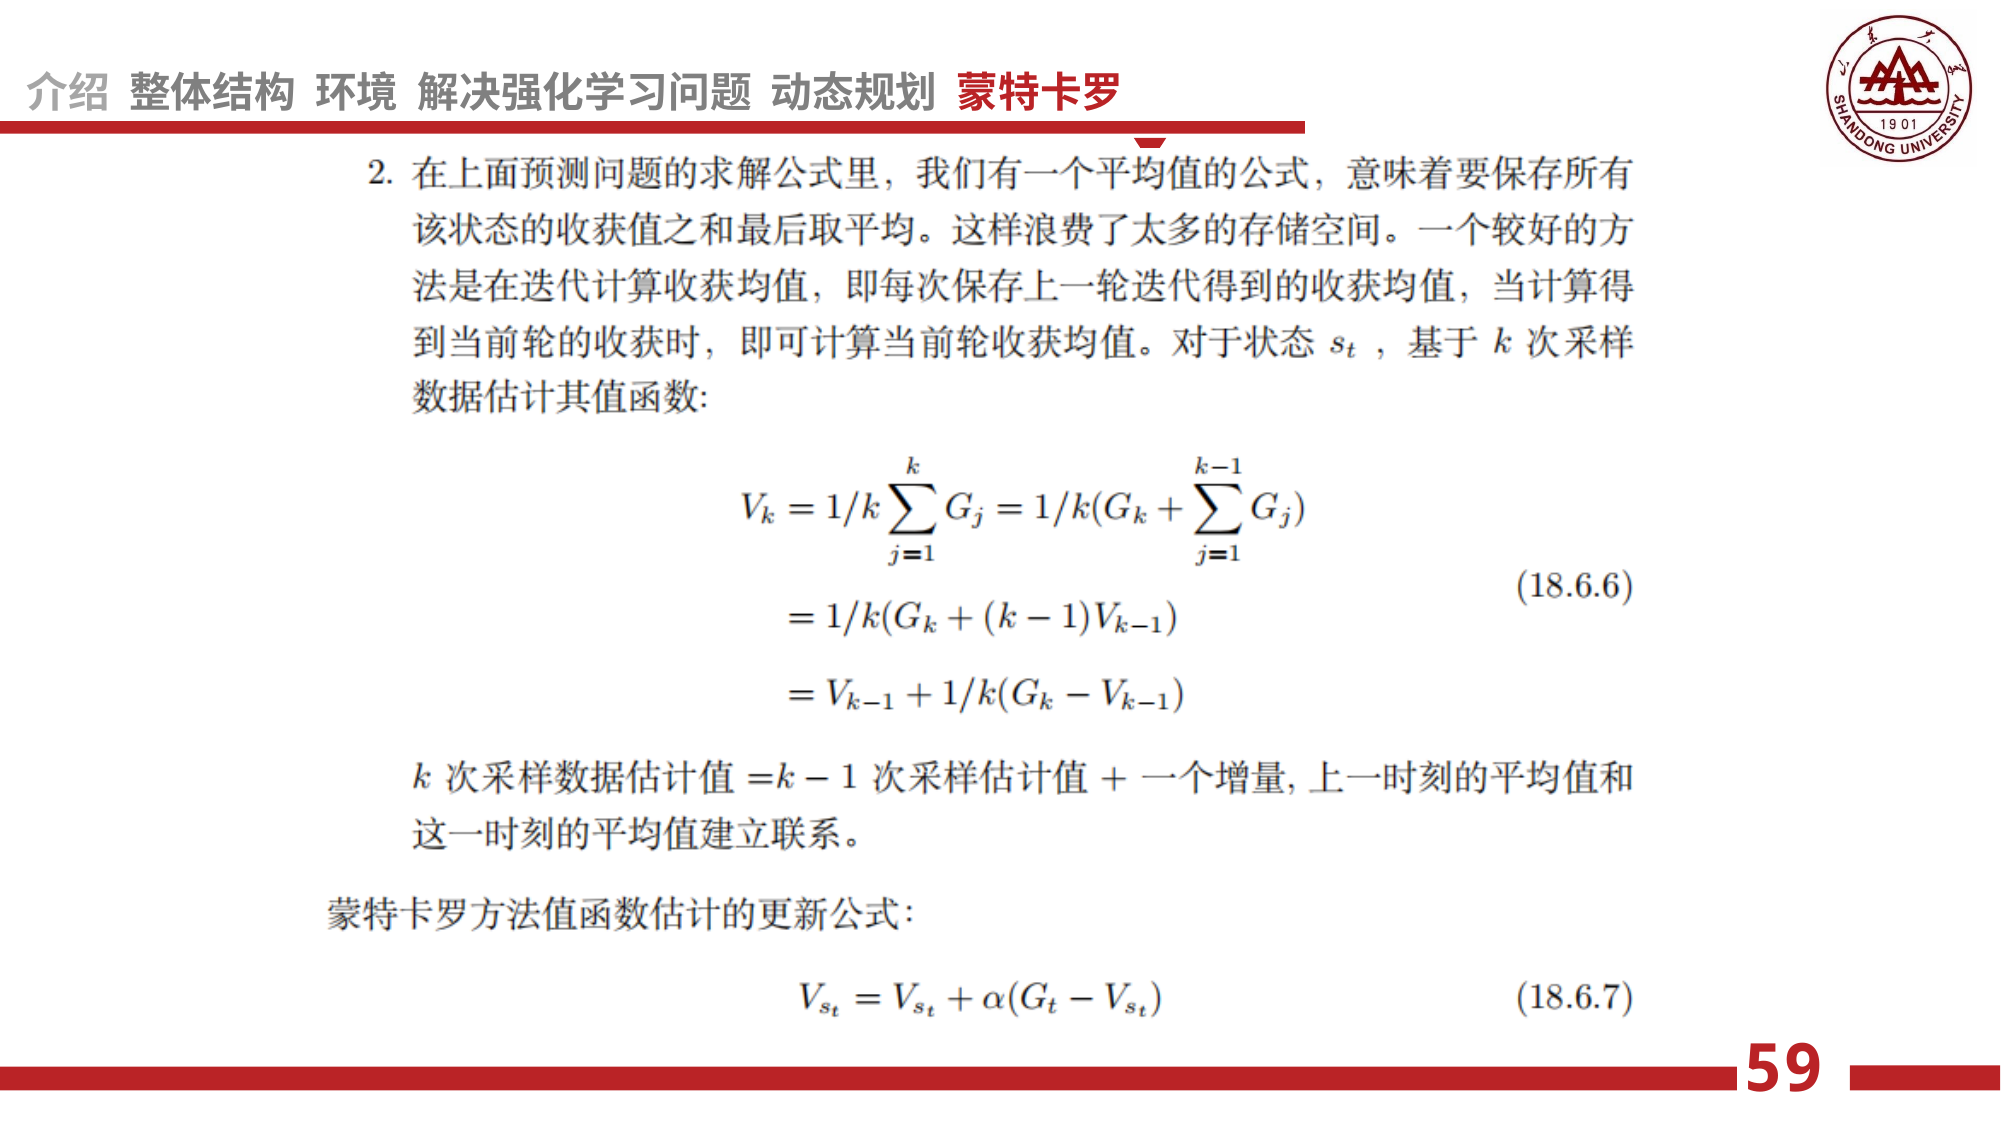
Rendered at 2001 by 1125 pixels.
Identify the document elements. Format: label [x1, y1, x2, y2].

picture [1820, 9, 1977, 167]
picture [320, 148, 1645, 1034]
